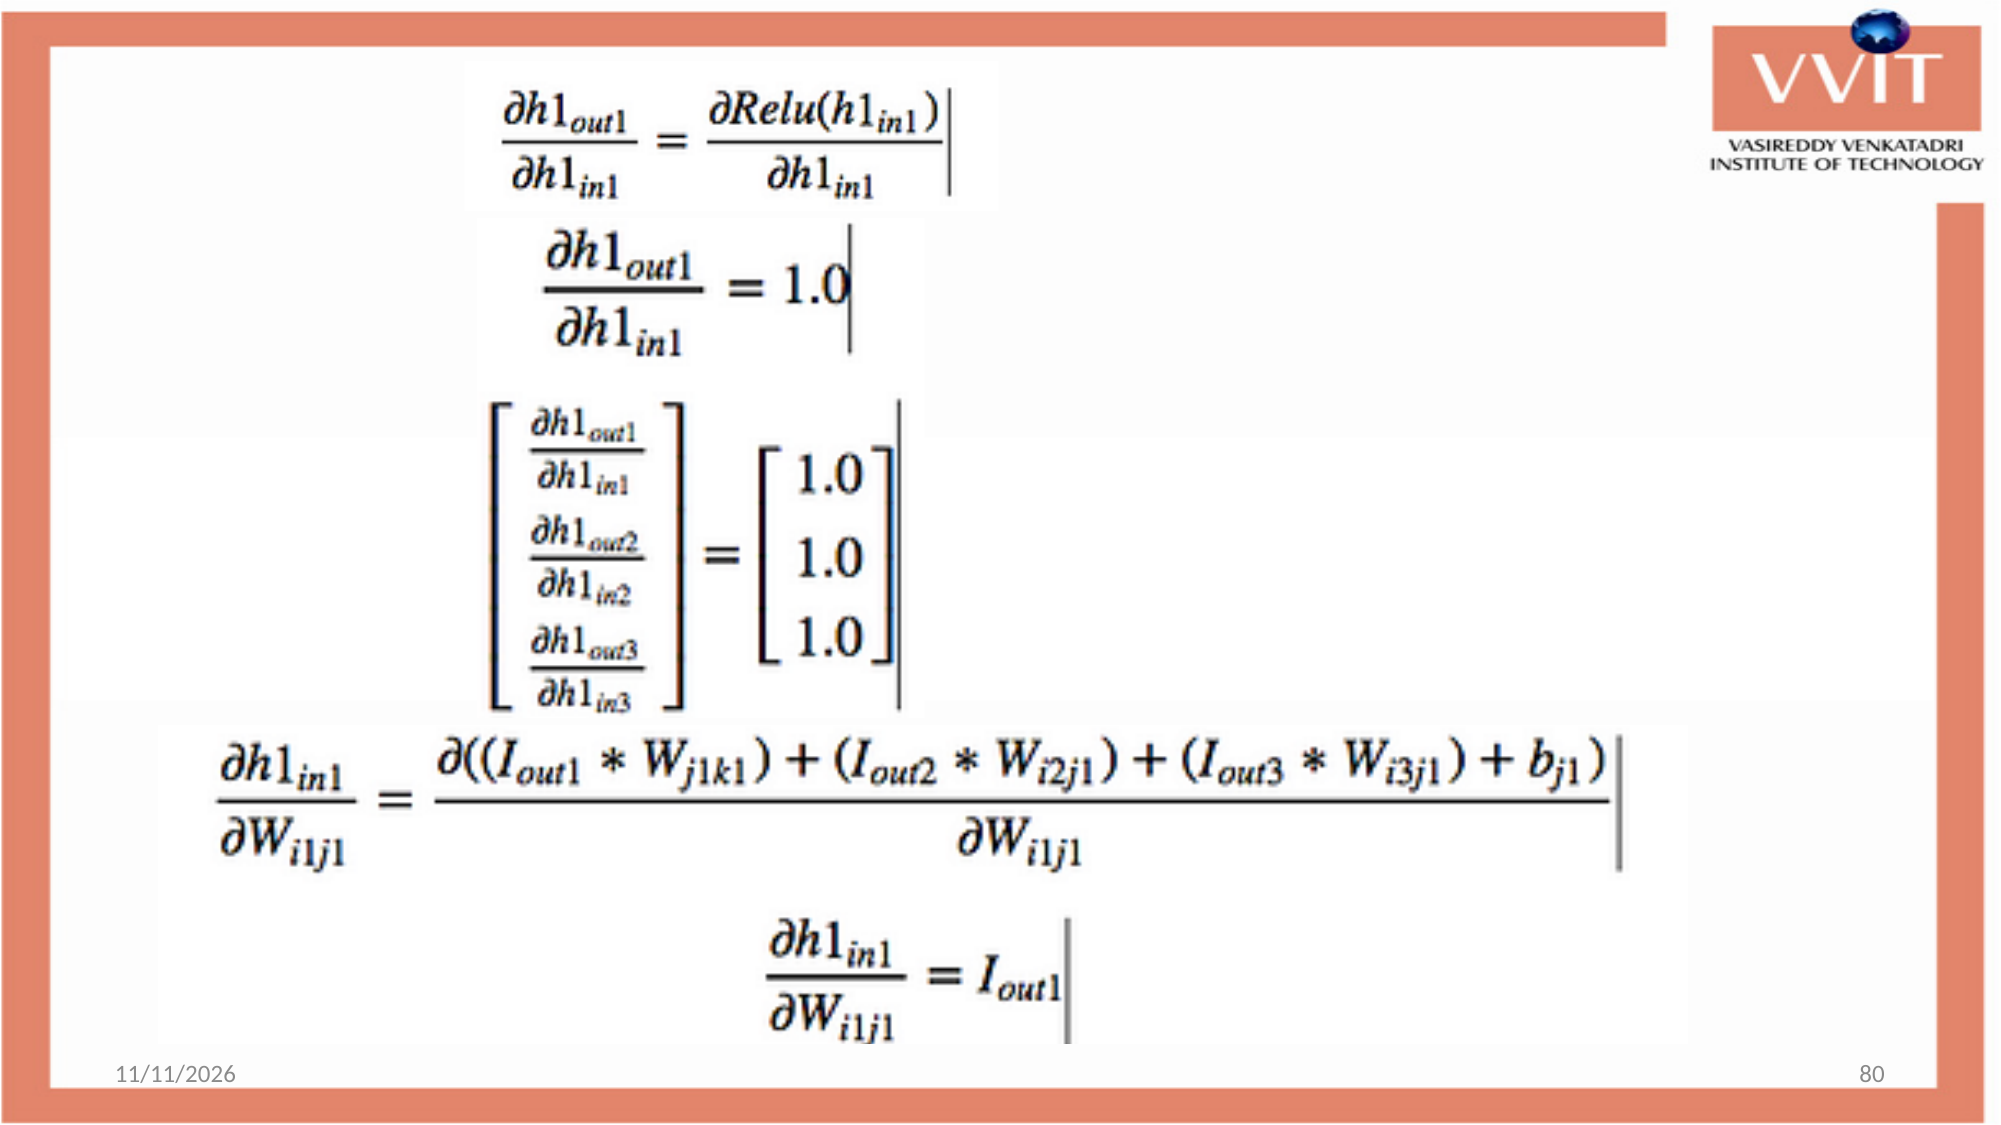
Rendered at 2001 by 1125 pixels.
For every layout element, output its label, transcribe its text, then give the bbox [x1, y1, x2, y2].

picture [0, 0, 2001, 1125]
slide_number 80 [1433, 1042, 1900, 1103]
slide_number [99, 1042, 567, 1103]
